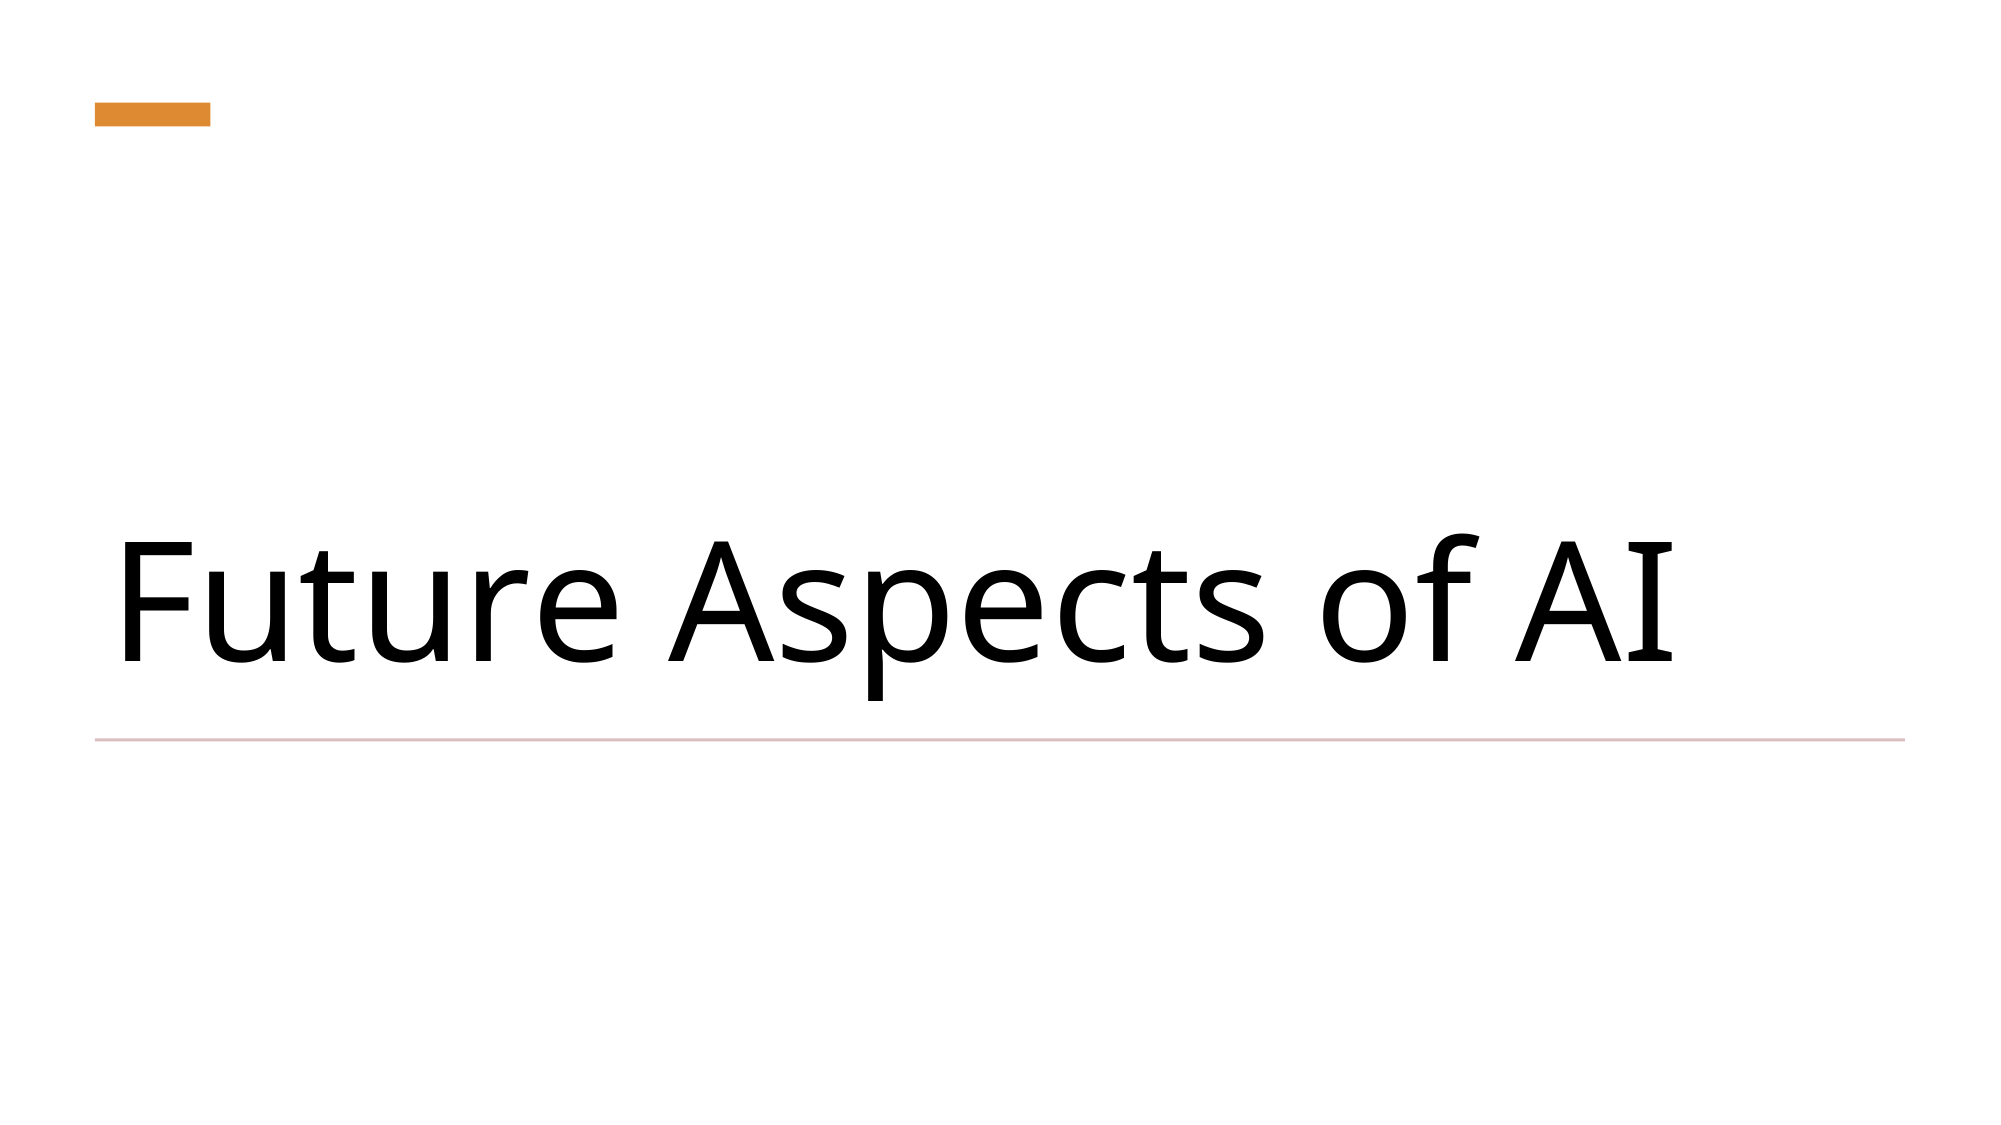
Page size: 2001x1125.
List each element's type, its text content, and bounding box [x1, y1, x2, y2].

title Future Aspects of AI [94, 184, 1905, 705]
